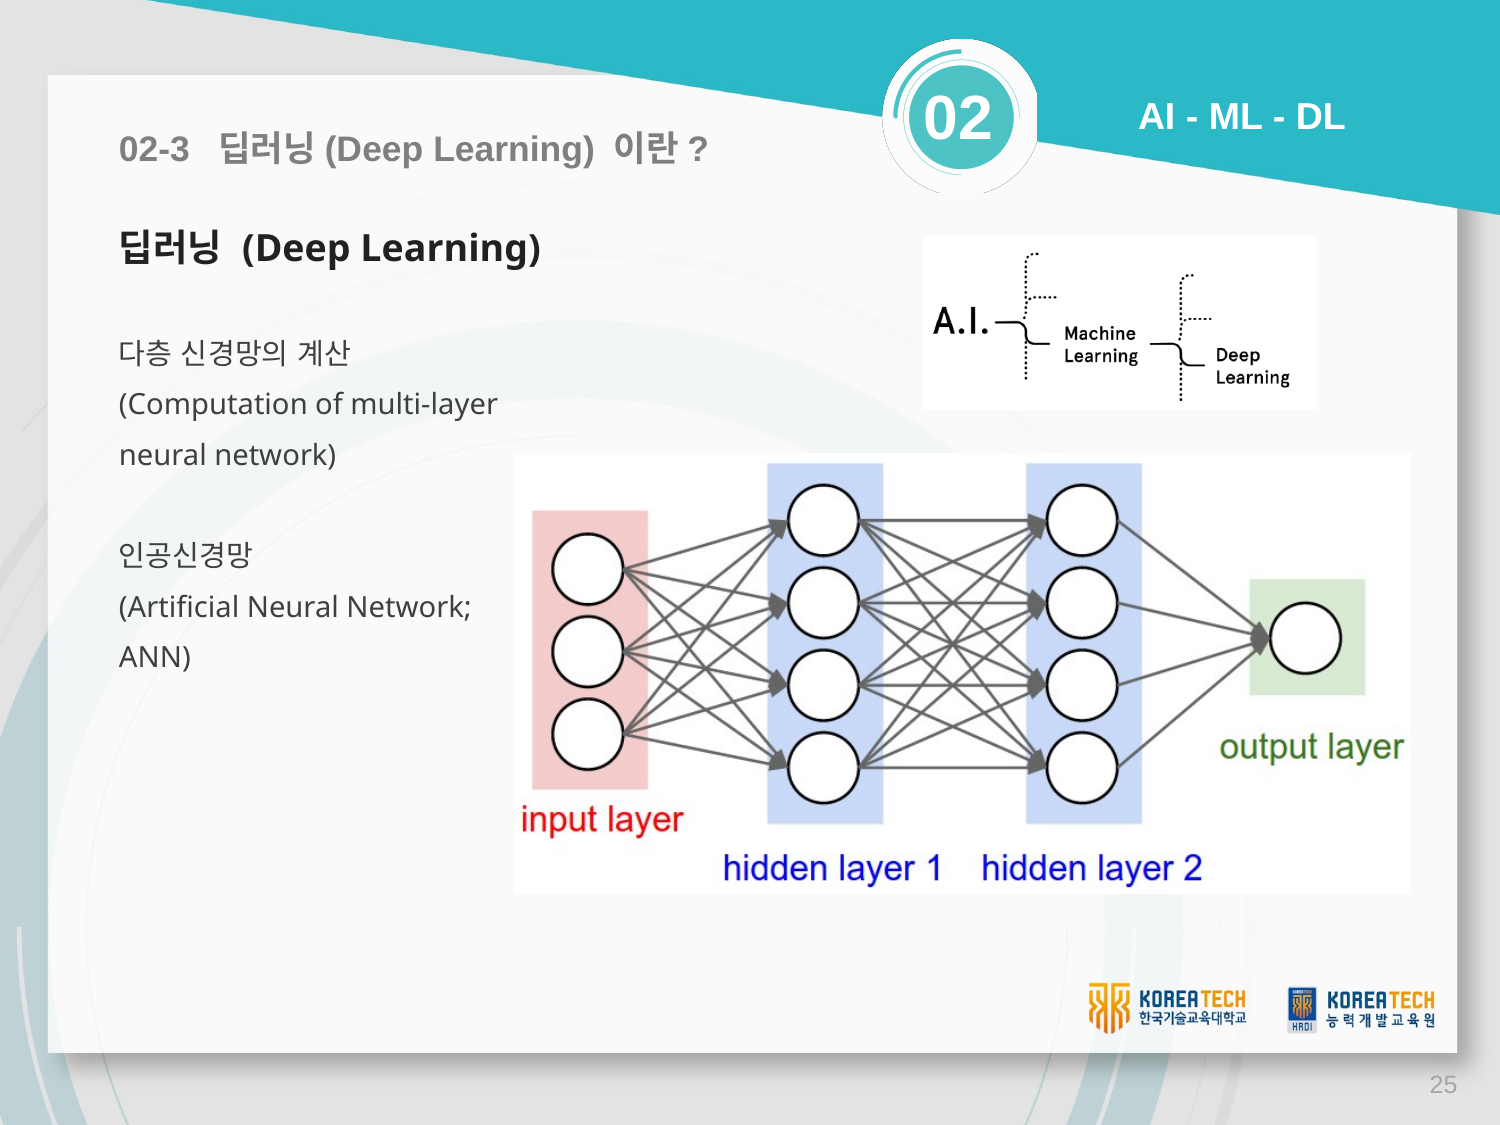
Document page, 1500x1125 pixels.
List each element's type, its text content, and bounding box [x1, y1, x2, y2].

picture [0, 0, 1500, 1125]
text_box AI - ML - DL [1048, 84, 1436, 145]
text_box 02-3 딥러닝(Deep Learning) 이란? [104, 118, 763, 177]
text_box 딥러닝 (Deep Learning) 다층 신경망의 계산 (Computation of multi-layer neural network) 인공신경망 (Artificial Neural Network; ANN) [104, 210, 788, 955]
slide_number 25 [1225, 1053, 1473, 1114]
